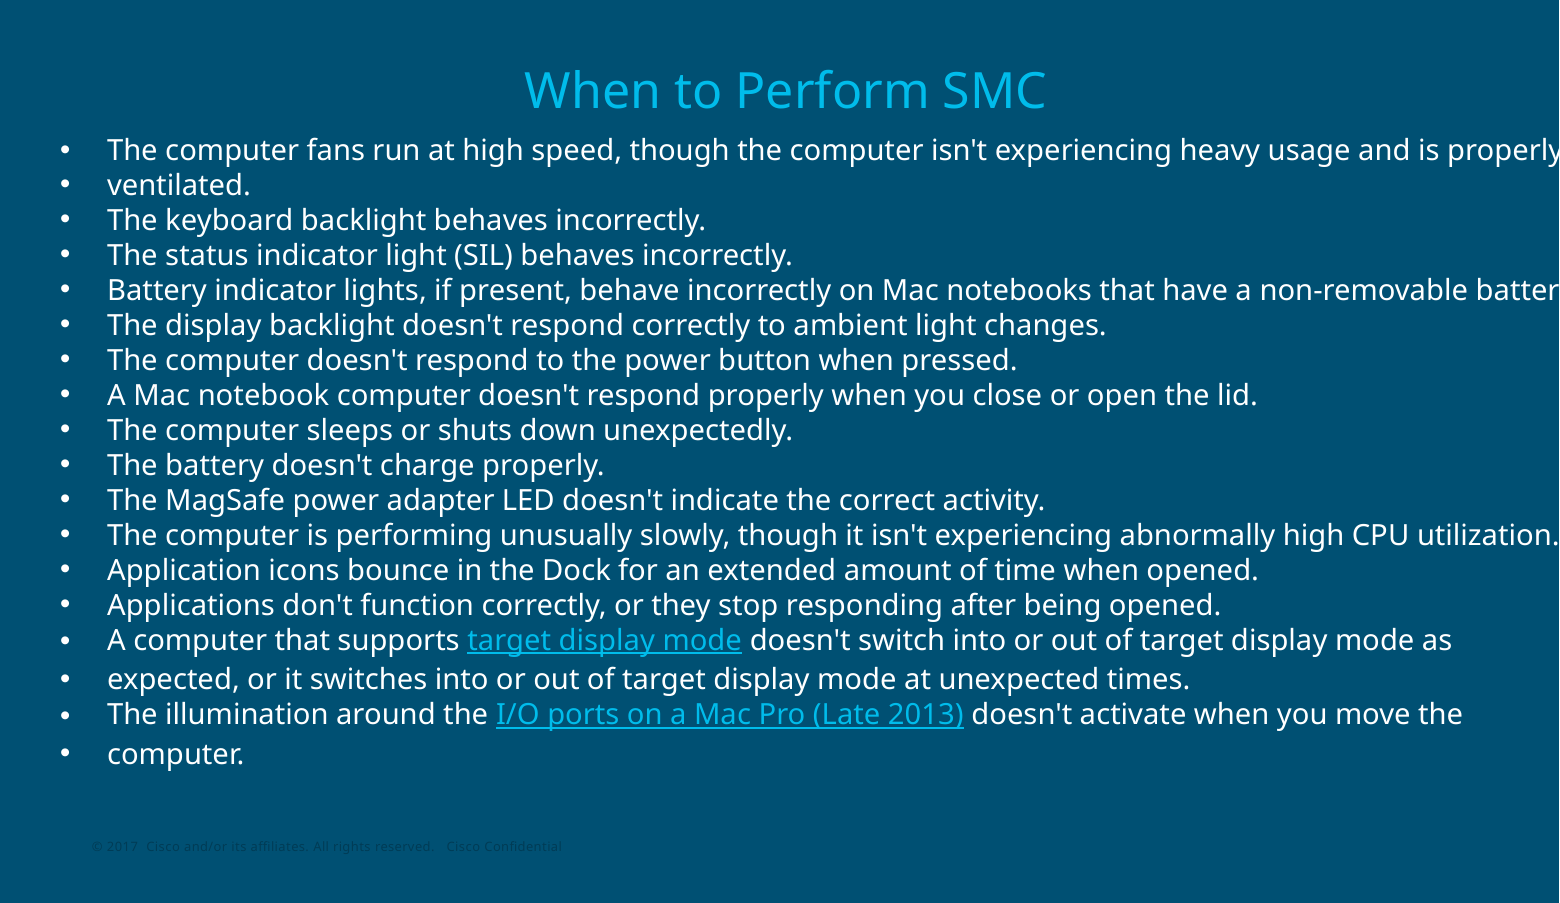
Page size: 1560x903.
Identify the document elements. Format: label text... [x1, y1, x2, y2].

text_box The computer fans run at high speed, though the computer isn't experiencing heavy usage and is properly ventilated. The keyboard backlight behaves incorrectly. The status indicator light (SIL) behaves incorrectly. Battery indicator lights, if present, behave incorrectly on Mac notebooks that have a non-removable battery. The display backlight doesn't respond correctly to ambient light changes. The computer doesn't respond to the power button when pressed. A Mac notebook computer doesn't respond properly when you close or open the lid. The computer sleeps or shuts down unexpectedly. The battery doesn't charge properly. The MagSafe power adapter LED doesn't indicate the correct activity. The computer is performing unusually slowly, though it isn't experiencing abnormally high CPU utilization. Application icons bounce in the Dock for an extended amount of time when opened. Applications don't function correctly, or they stop responding after being opened. A computer that supports target display mode doesn't switch into or out of target display mode as expected, or it switches into or out of target display mode at unexpected times. The illumination around the I/O ports on a Mac Pro (Late 2013) doesn't activate when you move the computer. [45, 124, 1560, 778]
title When to Perform SMC [74, 59, 1498, 124]
